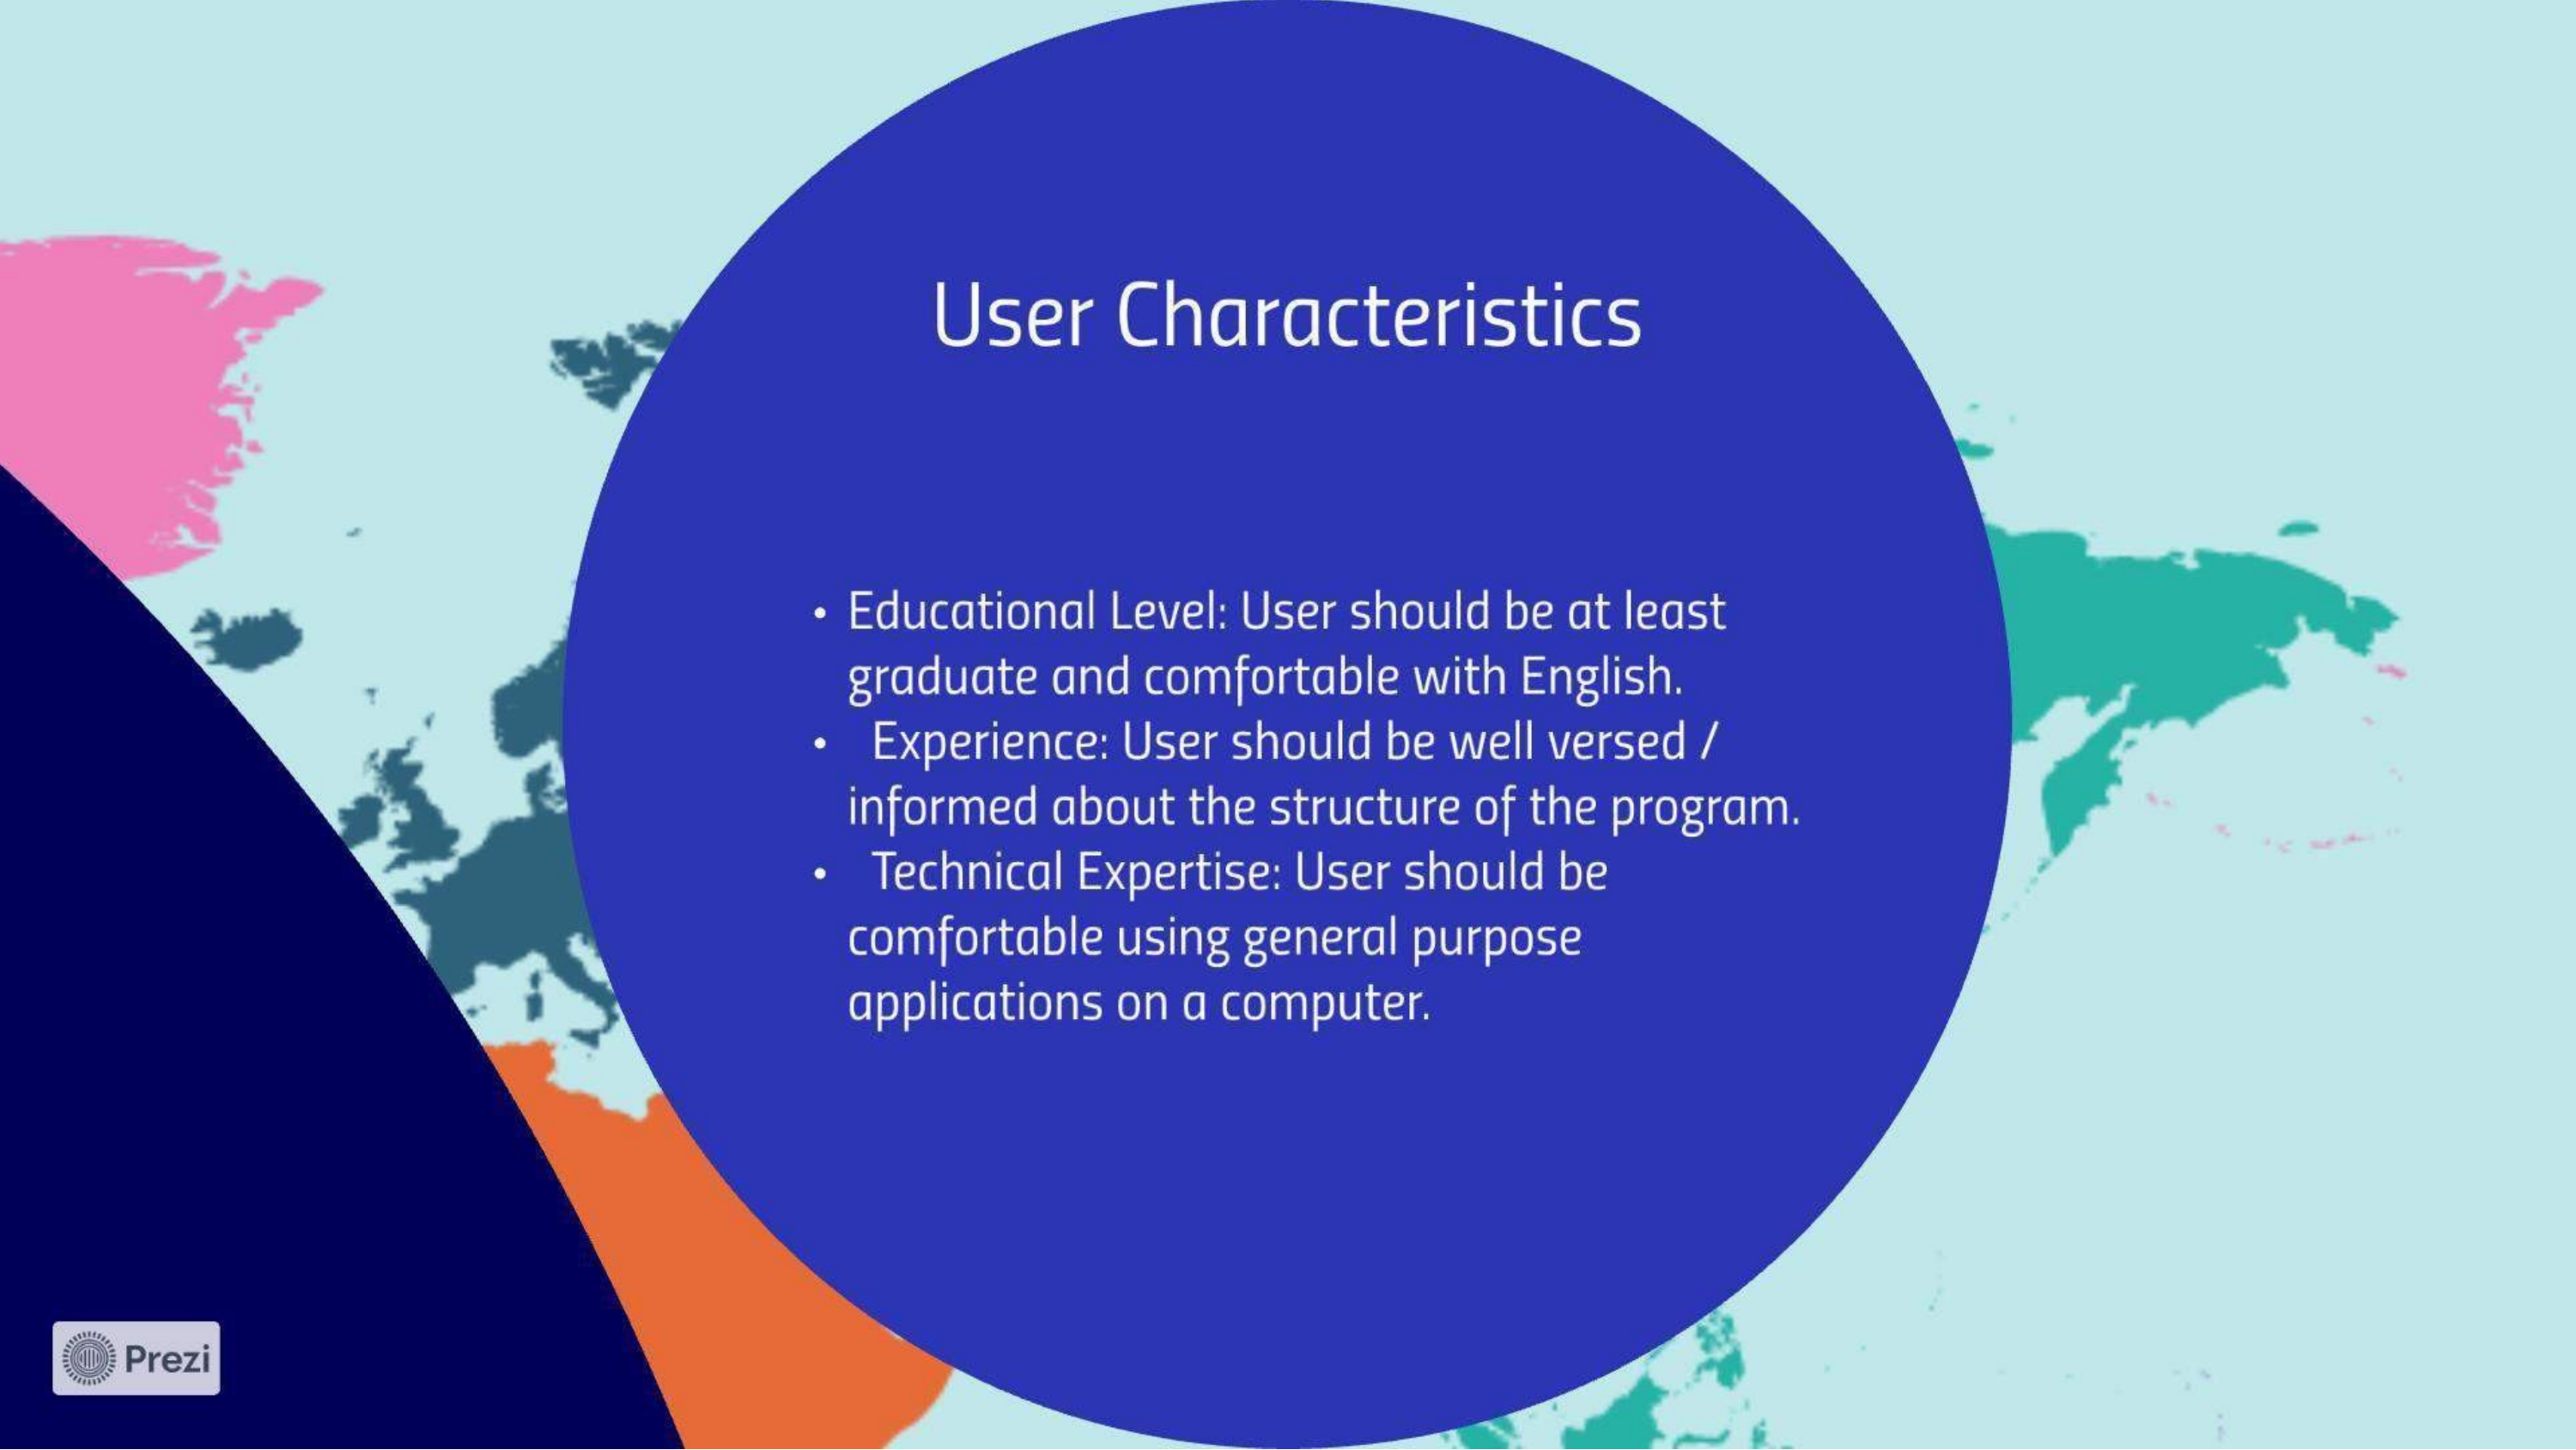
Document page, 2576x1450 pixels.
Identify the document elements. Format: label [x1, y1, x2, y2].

text_box [0, 0, 2576, 1449]
